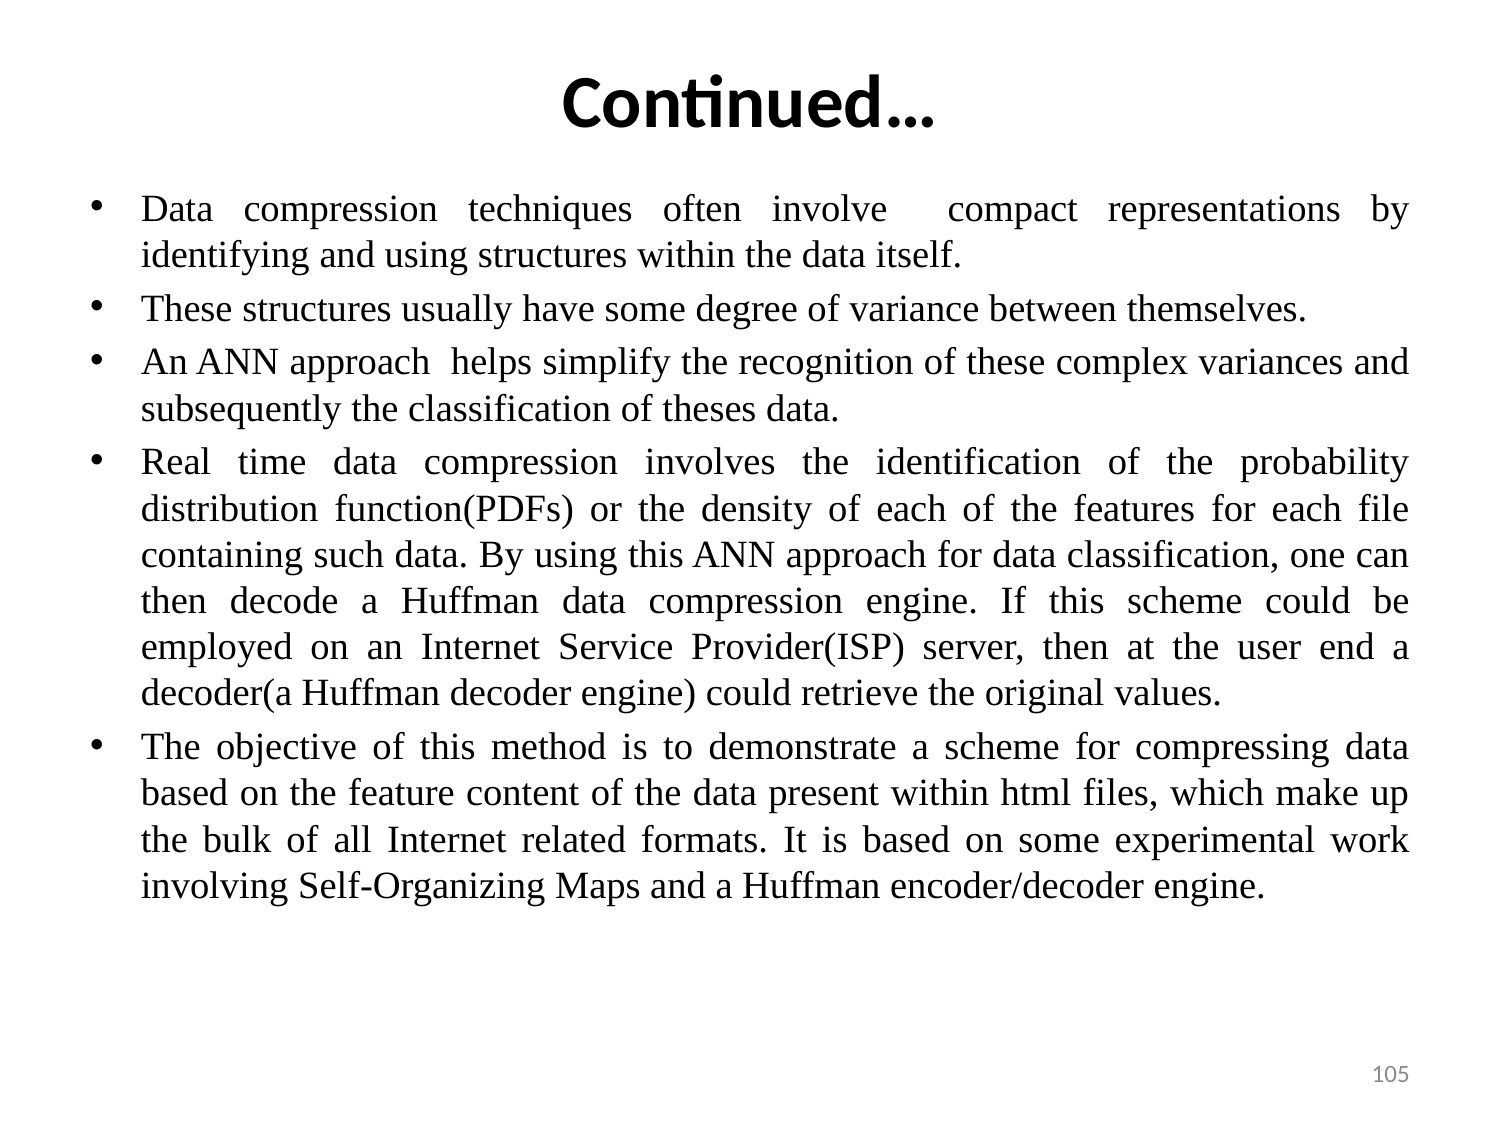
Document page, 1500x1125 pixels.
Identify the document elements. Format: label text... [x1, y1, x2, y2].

slide_number 105 [1074, 1042, 1425, 1103]
list Data compression techniques often involve compact representations by identifying and using structures within the data itself. These structures usually have some degree of variance between themselves. An ANN approach helps simplify the recognition of these complex variances and subsequently the classification of theses data. Real time data compression involves the identification of the probability distribution function(PDFs) or the density of each of the features for each file containing such data. By using this ANN approach for data classification, one can then decode a Huffman data compression engine. If this scheme could be employed on an Internet Service Provider(ISP) server, then at the user end a decoder(a Huffman decoder engine) could retrieve the original values. The objective of this method is to demonstrate a scheme for compressing data based on the feature content of the data present within html files, which make up the bulk of all Internet related formats. It is based on some experimental work involving Self-Organizing Maps and a Huffman encoder/decoder engine. [75, 174, 1425, 930]
title Continued… [75, 45, 1425, 150]
